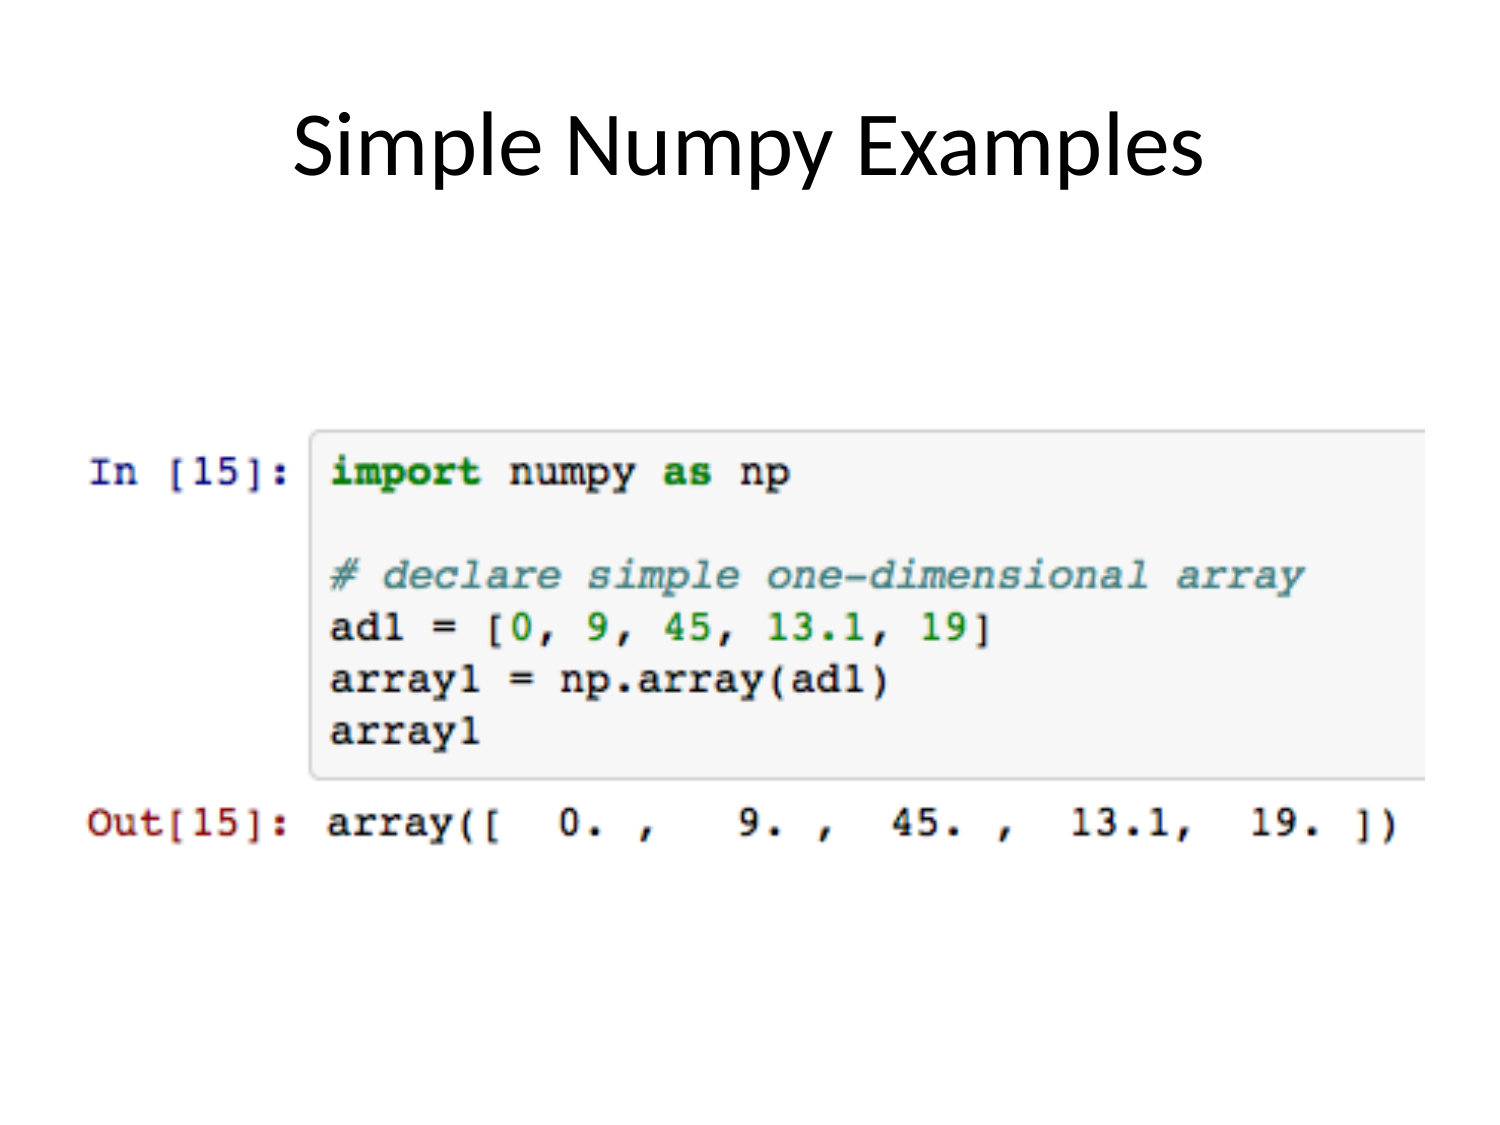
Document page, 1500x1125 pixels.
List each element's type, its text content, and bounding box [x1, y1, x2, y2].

title Simple Numpy Examples [75, 45, 1425, 233]
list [74, 262, 1426, 1006]
